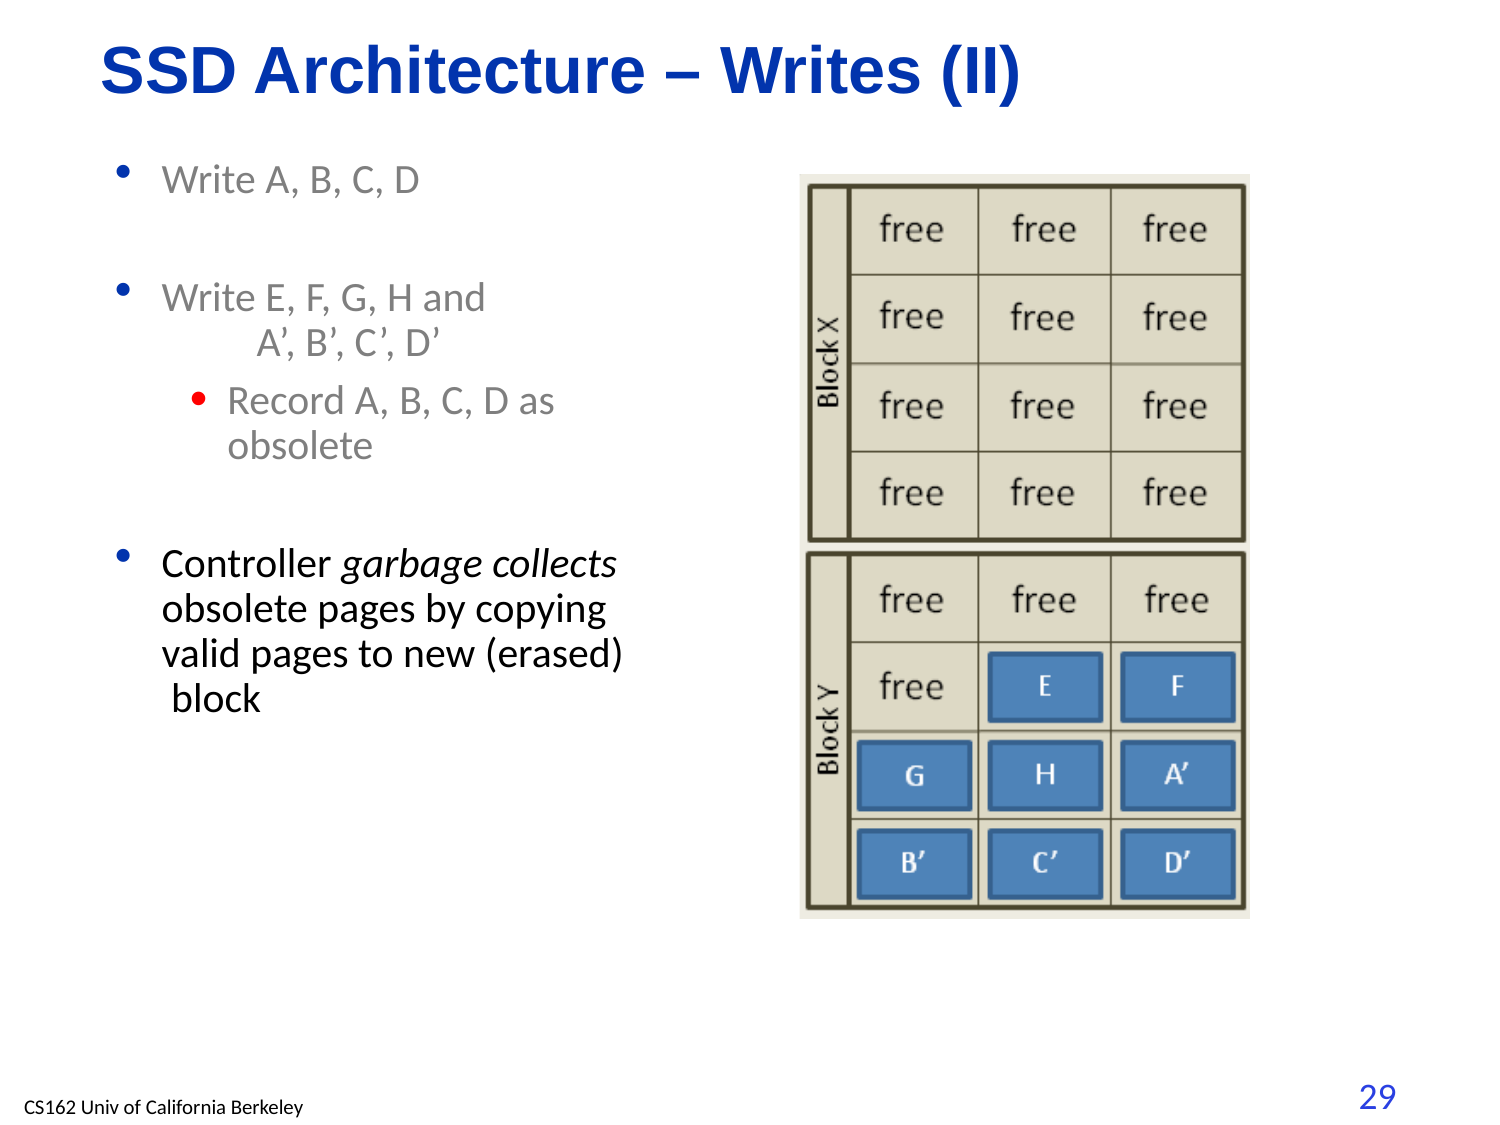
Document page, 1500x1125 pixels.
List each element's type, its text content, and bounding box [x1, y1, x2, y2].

list Write A, B, C, D Write E, F, G, H and A’, B’, C’, D’ Record A, B, C, D as obsolete Controller garbage collects obsolete pages by copying valid pages to new (erased) block [99, 149, 1400, 988]
text_box CS162 Univ of California Berkeley [9, 1086, 319, 1125]
picture [799, 174, 1251, 919]
title SSD Architecture – Writes (II) [85, 28, 1261, 117]
